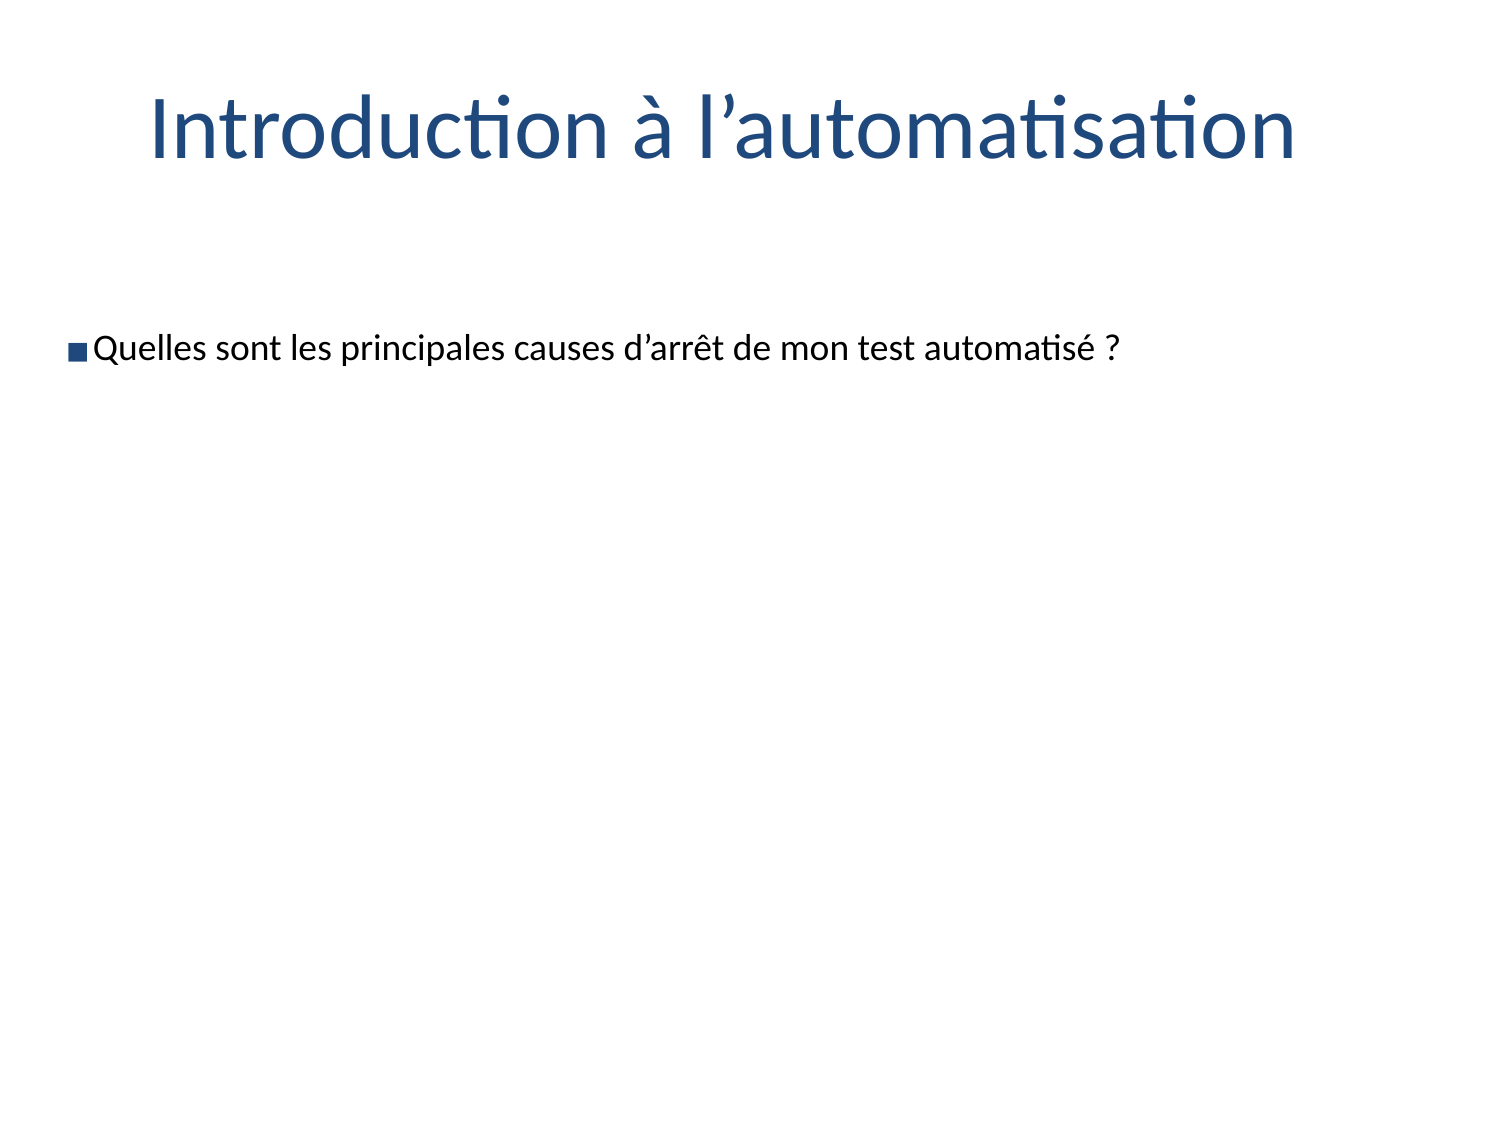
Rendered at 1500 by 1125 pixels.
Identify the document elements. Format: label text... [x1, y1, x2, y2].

title Introduction à l’automatisation [50, 66, 1397, 208]
text_box Quelles sont les principales causes d’arrêt de mon test automatisé ? [50, 305, 1450, 377]
